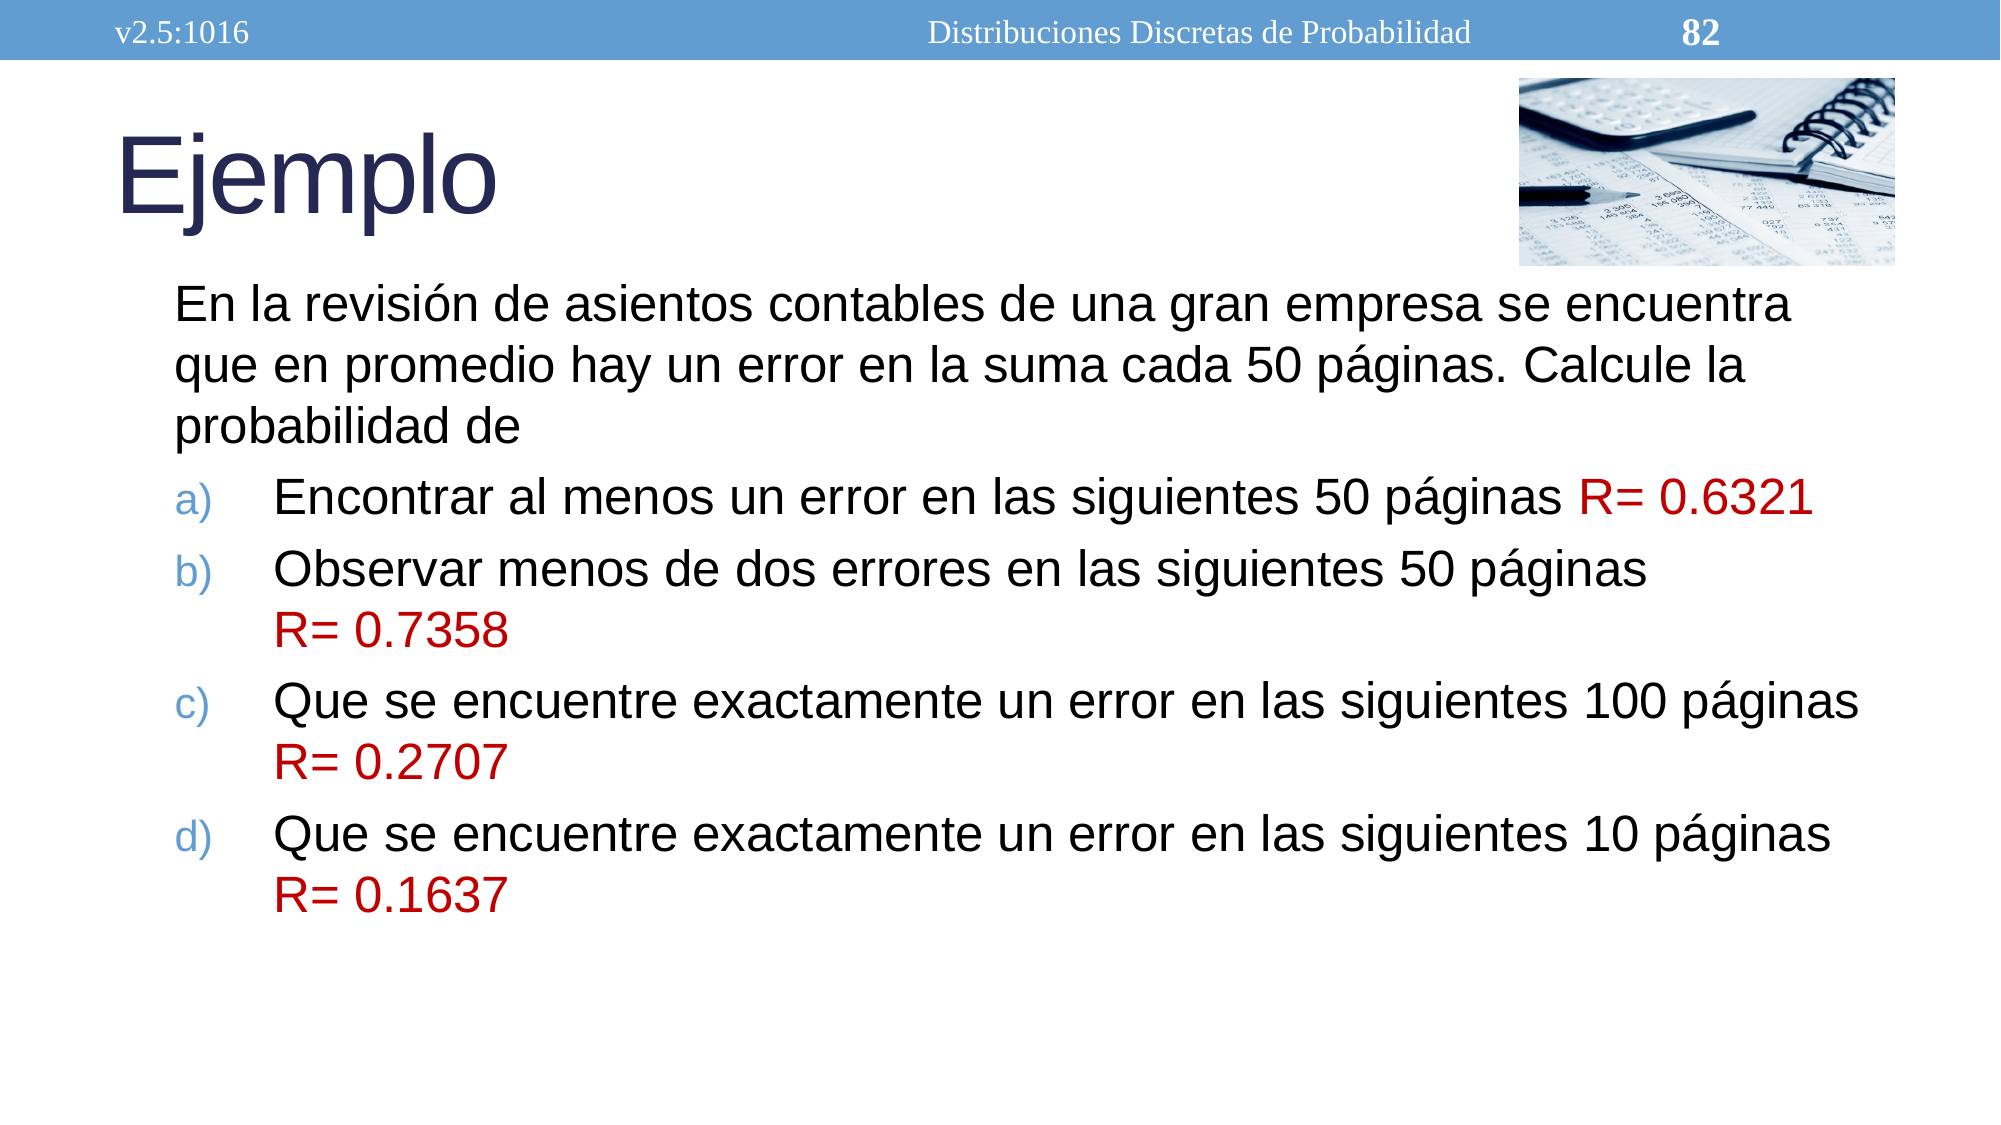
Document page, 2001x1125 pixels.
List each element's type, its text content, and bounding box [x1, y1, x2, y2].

slide_number 82 [1666, 3, 1900, 57]
footer Distribuciones Discretas de Probabilidad [750, 3, 1650, 57]
title Ejemplo [99, 87, 1516, 250]
picture [1519, 77, 1895, 266]
slide_number v2.5:1016 [99, 3, 734, 57]
list En la revisión de asientos contables de una gran empresa se encuentra que en promedio hay un error en la suma cada 50 páginas. Calcule la probabilidad de Encontrar al menos un error en las siguientes 50 páginas R= 0.6321 Observar menos de dos errores en las siguientes 50 páginas R= 0.7358 Que se encuentre exactamente un error en las siguientes 100 páginas R= 0.2707 Que se encuentre exactamente un error en las siguientes 10 páginas R= 0.1637 [99, 262, 1900, 1063]
